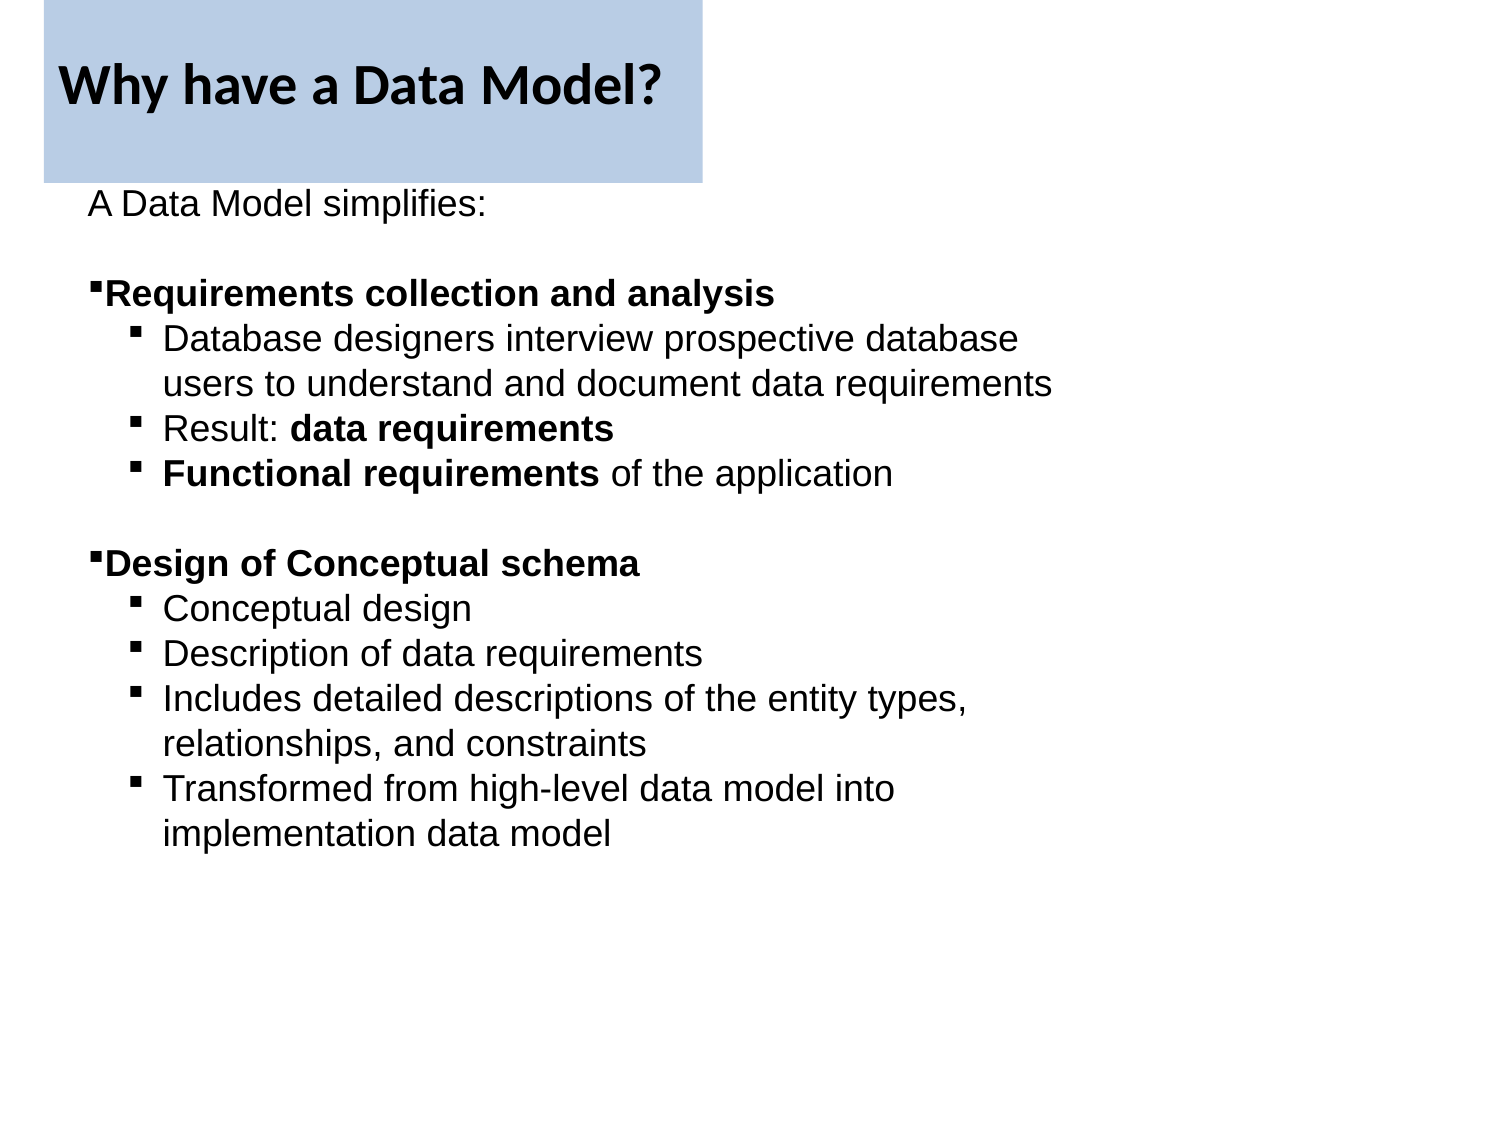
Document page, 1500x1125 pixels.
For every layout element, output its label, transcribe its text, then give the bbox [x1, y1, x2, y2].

text_box A Data Model simplifies: Requirements collection and analysis Database designers interview prospective database users to understand and document data requirements Result: data requirements Functional requirements of the application Design of Conceptual schema Conceptual design Description of data requirements Includes detailed descriptions of the entity types, relationships, and constraints Transformed from high-level data model into implementation data model [72, 171, 1125, 952]
title Why have a Data Model? [43, 0, 703, 183]
